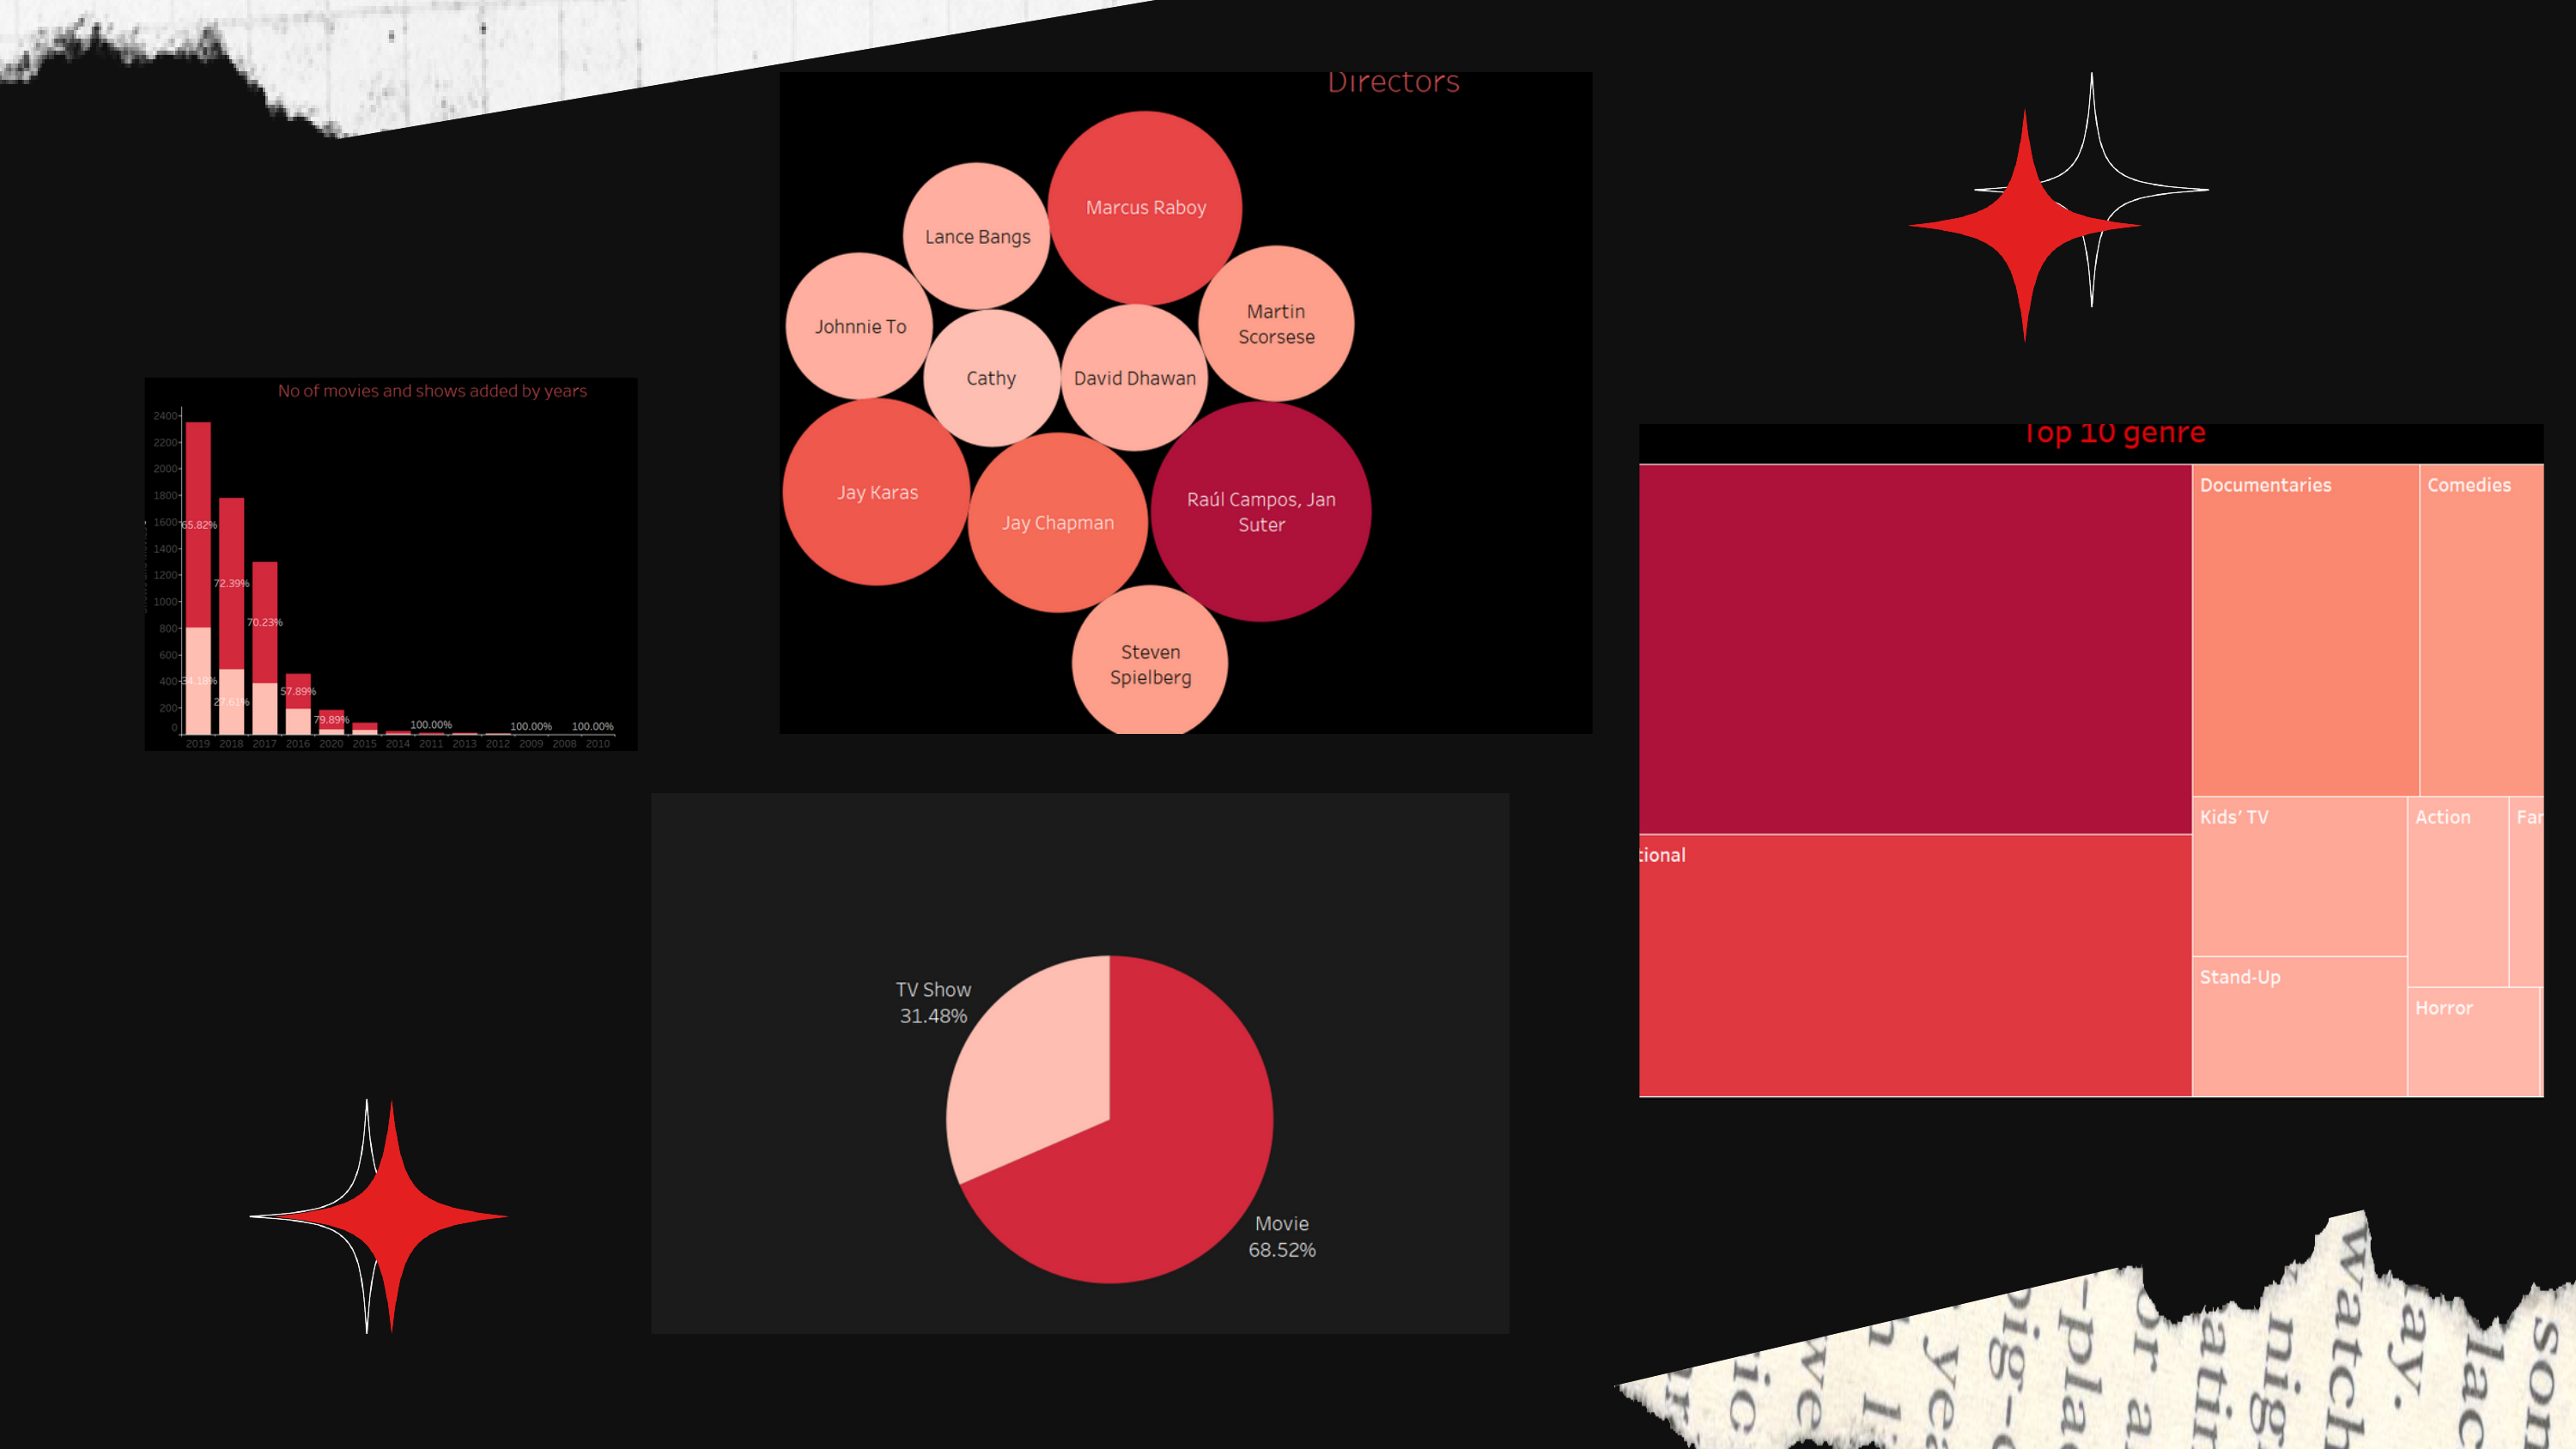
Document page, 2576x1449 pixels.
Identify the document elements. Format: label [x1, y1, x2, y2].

text_box [274, 1099, 509, 1334]
text_box [1974, 72, 2209, 307]
text_box [144, 378, 638, 751]
text_box [0, 0, 1156, 197]
text_box [1639, 424, 2544, 1100]
text_box [780, 72, 1593, 734]
text_box [651, 793, 1510, 1334]
text_box [249, 1099, 274, 1334]
text_box [1907, 107, 2142, 343]
text_box [1345, 1160, 2576, 1449]
